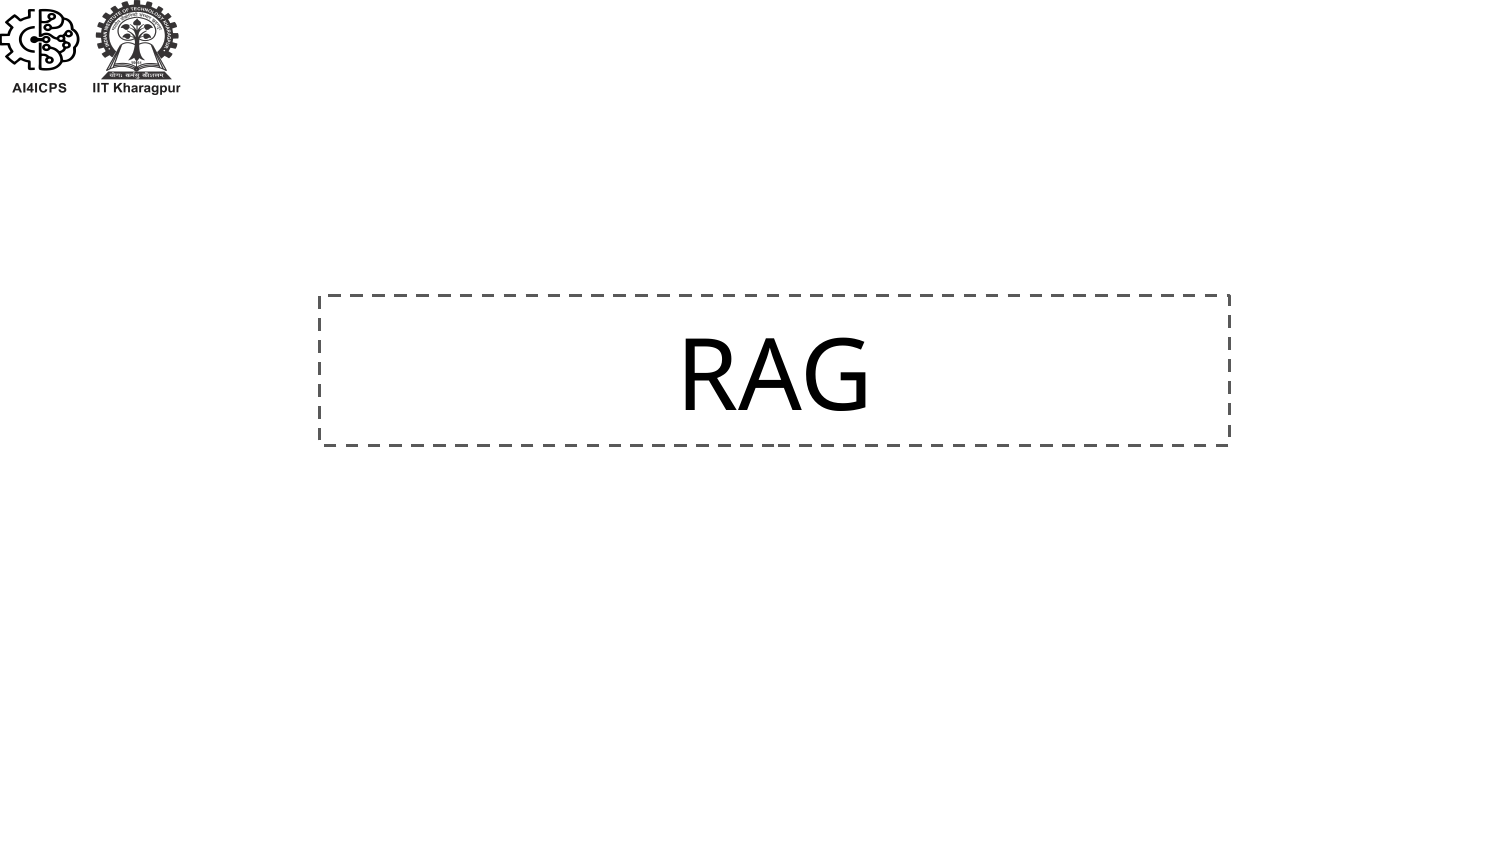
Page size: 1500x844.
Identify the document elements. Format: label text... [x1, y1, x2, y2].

picture [0, 0, 181, 95]
text_box RAG [319, 295, 1230, 446]
